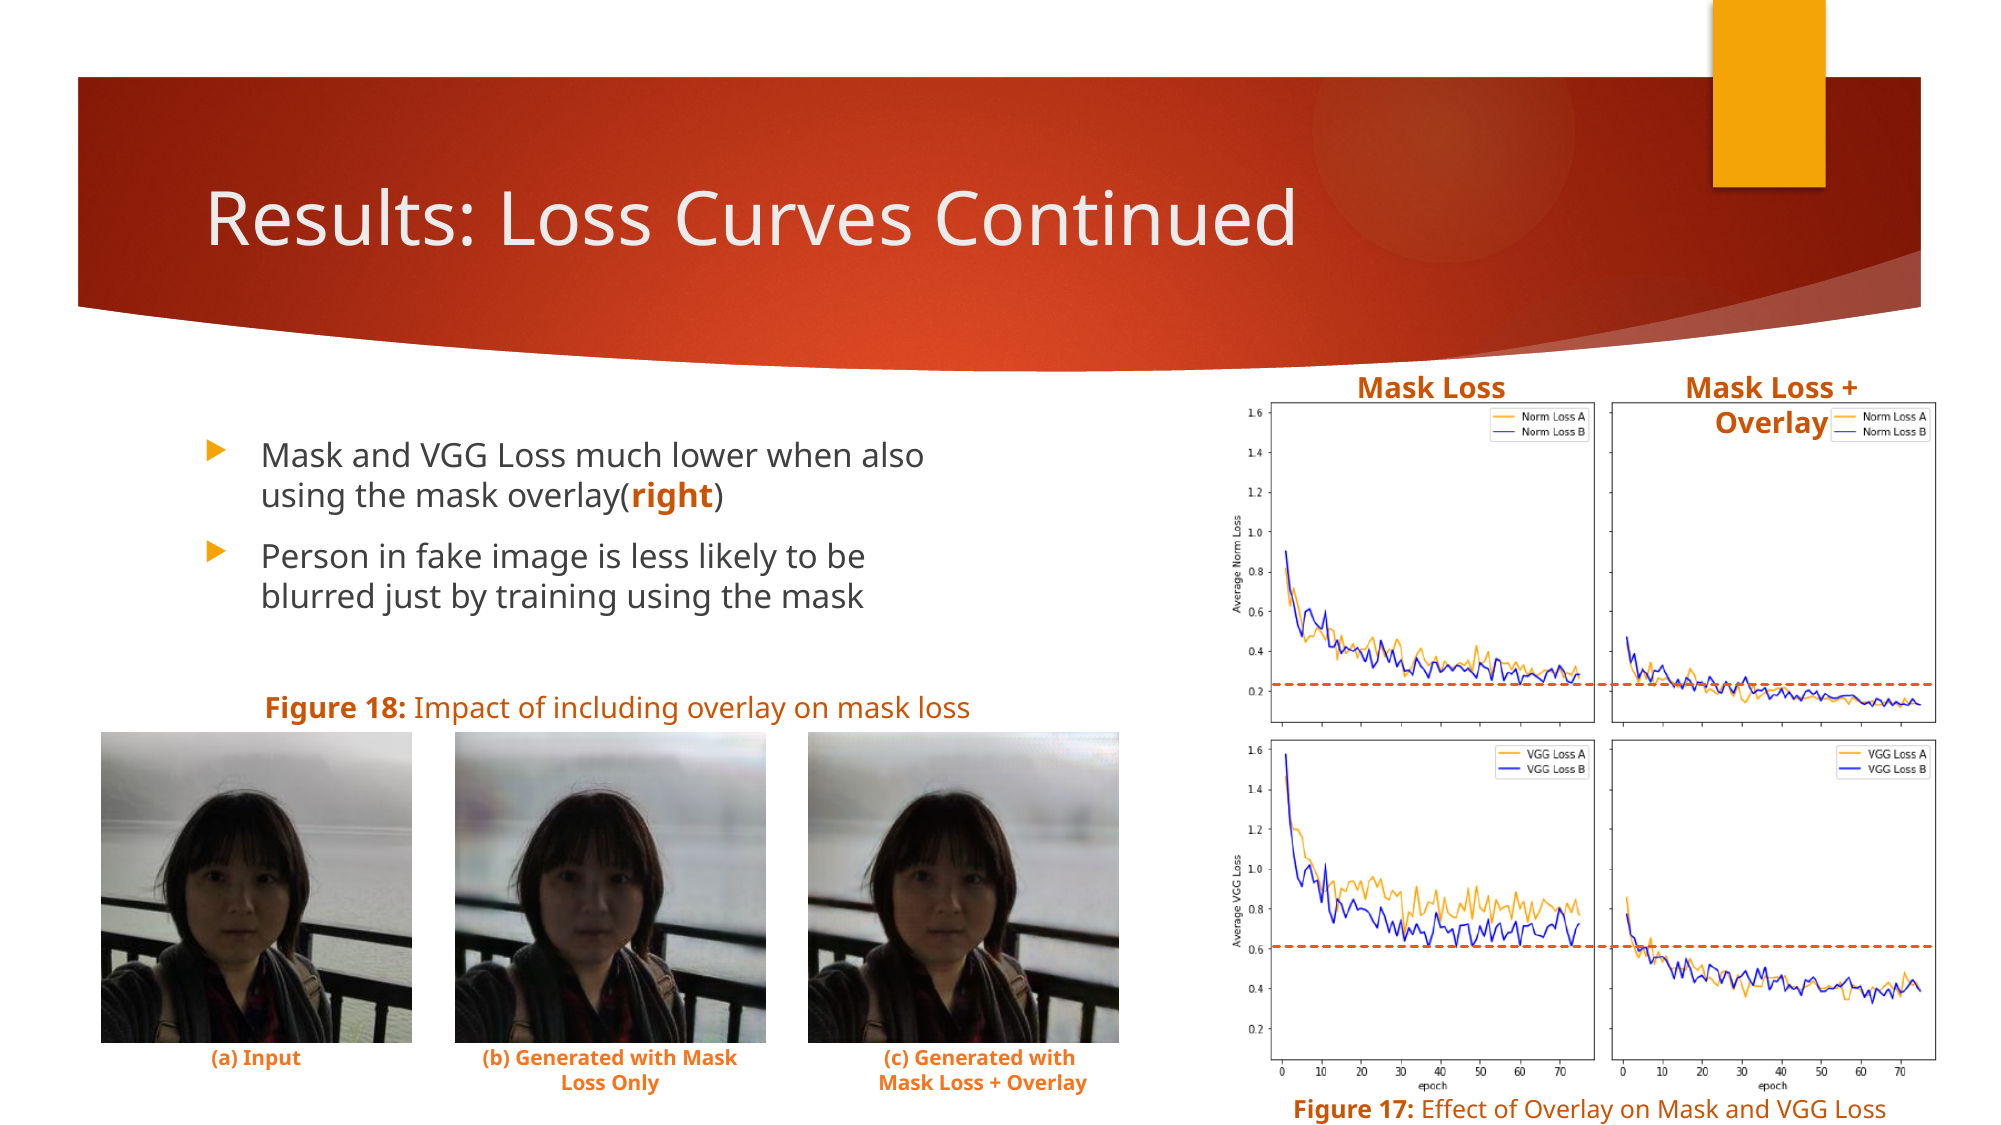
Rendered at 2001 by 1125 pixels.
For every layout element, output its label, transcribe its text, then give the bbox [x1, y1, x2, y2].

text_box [1215, 362, 1948, 1099]
text_box Figure 17: Effect of Overlay on Mask and VGG Loss [1233, 1107, 1948, 1125]
text_box Figure 18: Impact of including overlay on mask loss [189, 681, 1047, 730]
list Mask and VGG Loss much lower when also using the mask overlay(right) Person in fake image is less likely to be blurred just by training using the mask [189, 427, 958, 681]
title Results: Loss Curves Continued [189, 155, 1627, 275]
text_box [100, 731, 1199, 1104]
